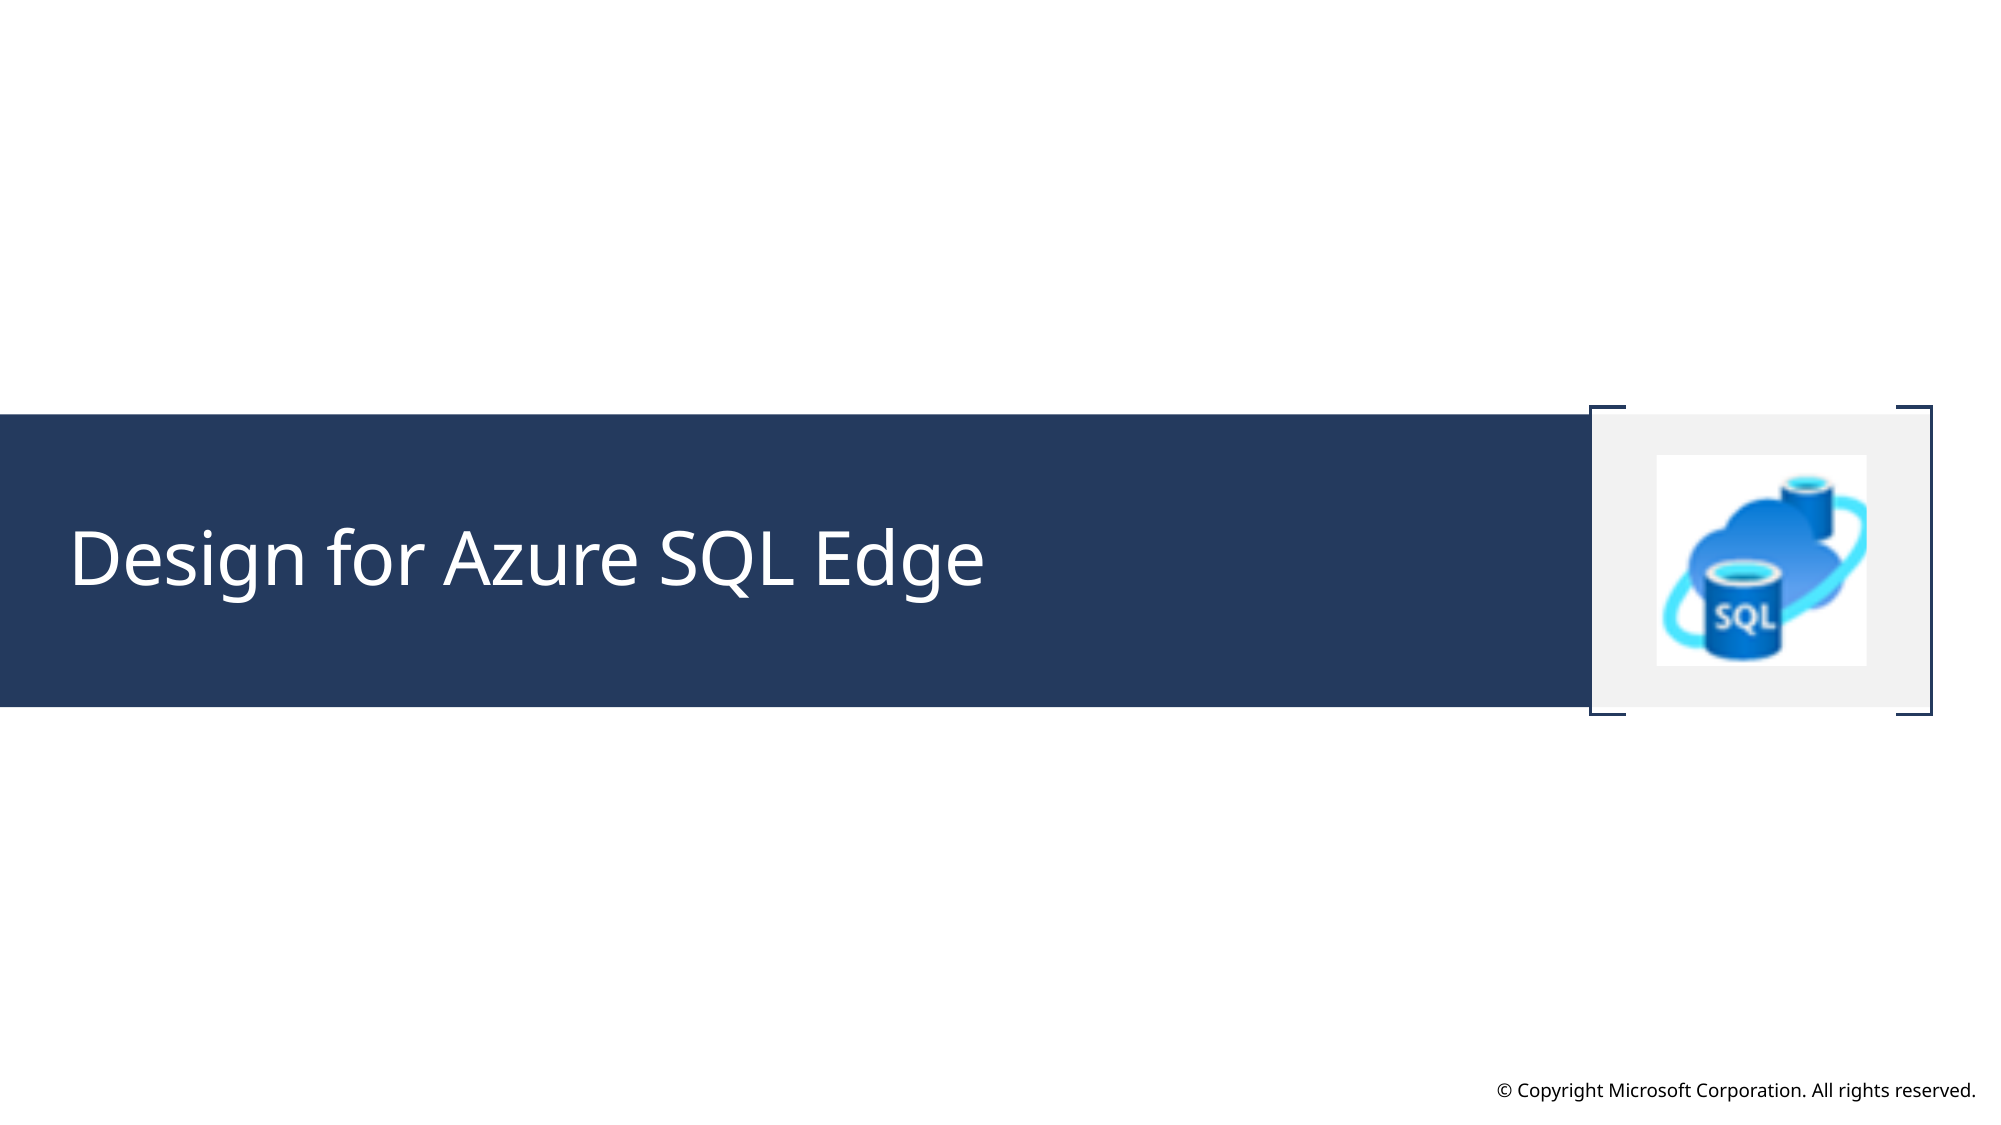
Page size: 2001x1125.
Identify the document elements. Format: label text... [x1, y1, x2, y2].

picture [1656, 455, 1867, 667]
title Design for Azure SQL Edge [68, 414, 1577, 708]
